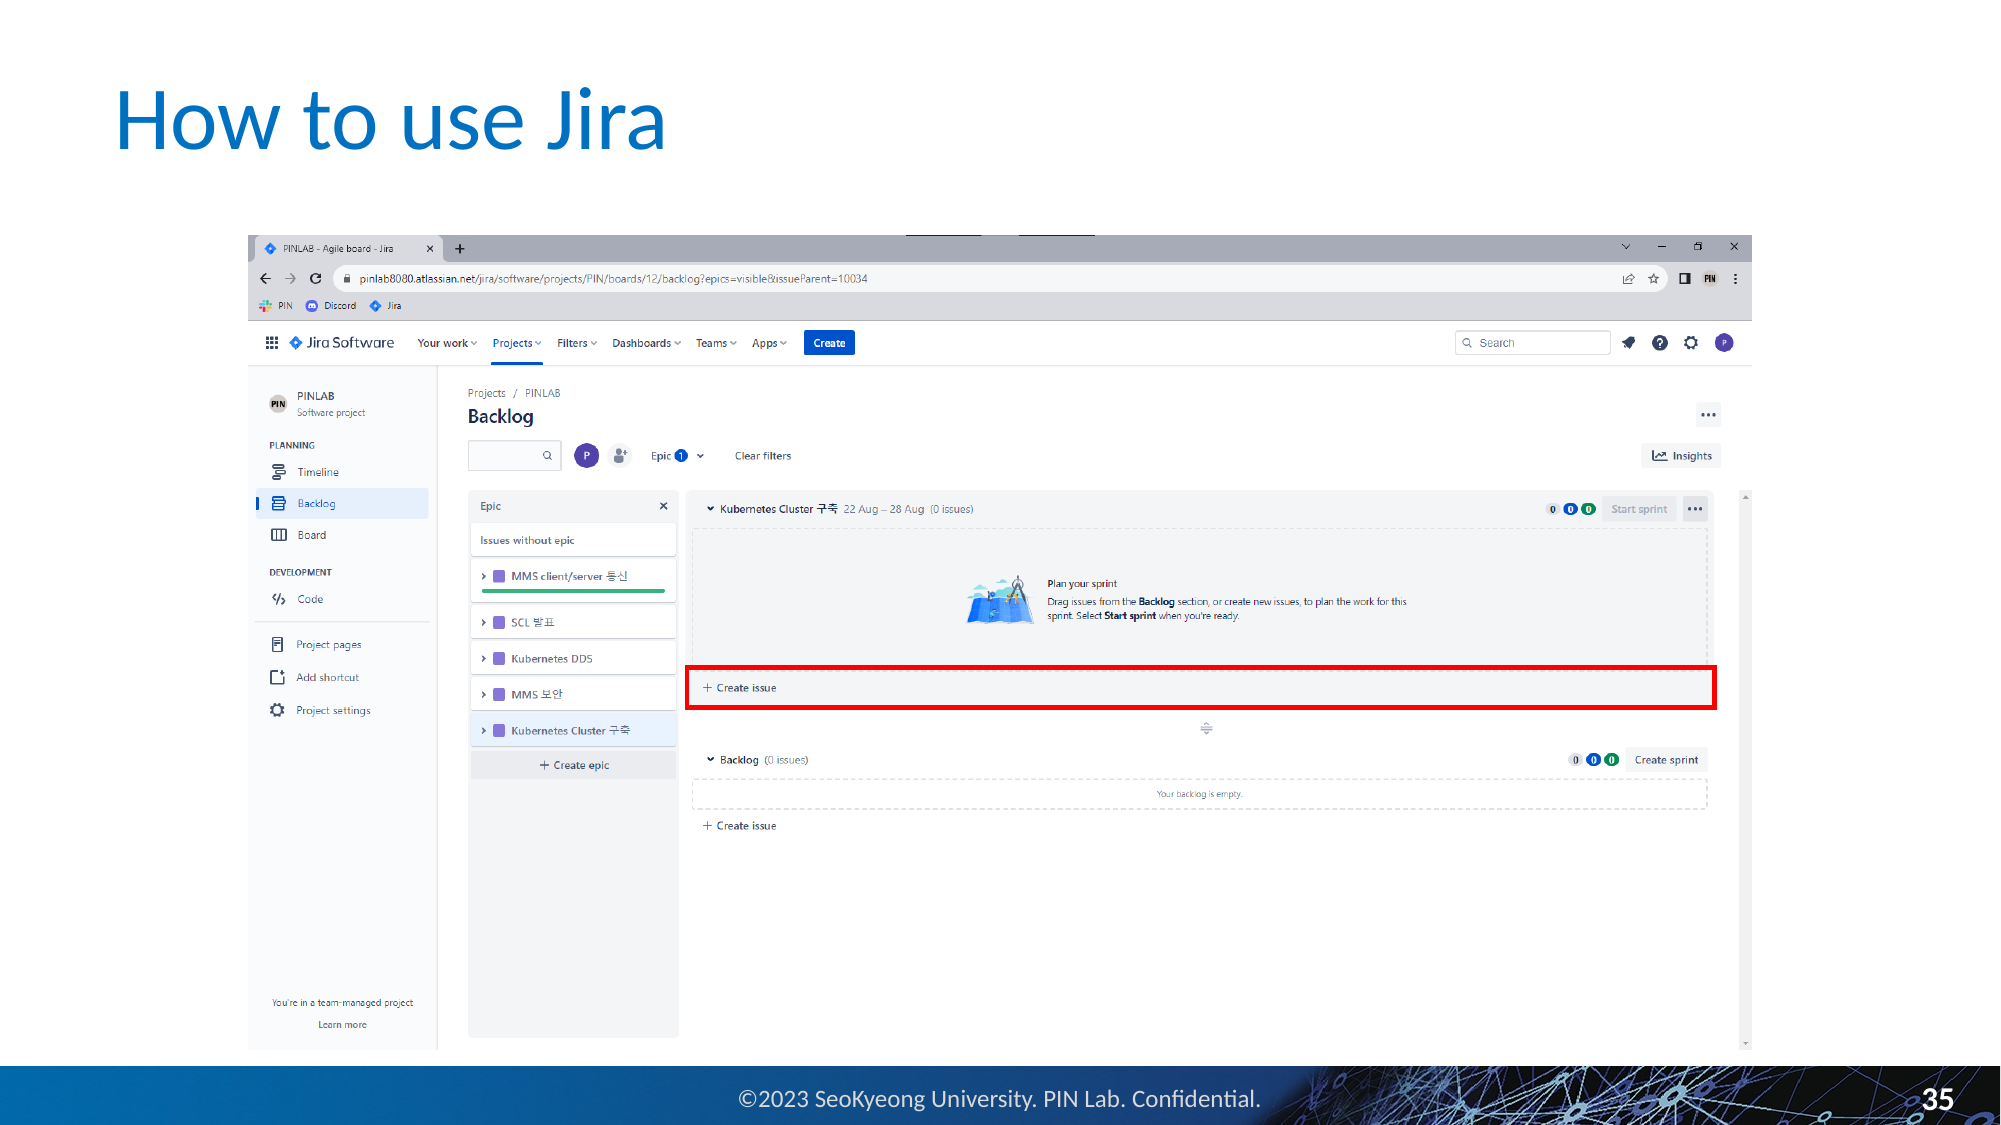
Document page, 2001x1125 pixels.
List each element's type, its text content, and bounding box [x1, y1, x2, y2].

picture [0, 1066, 2001, 1125]
title How to use Jira [99, 45, 1745, 200]
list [248, 235, 1752, 1050]
slide_number 35 [1519, 1067, 1970, 1125]
